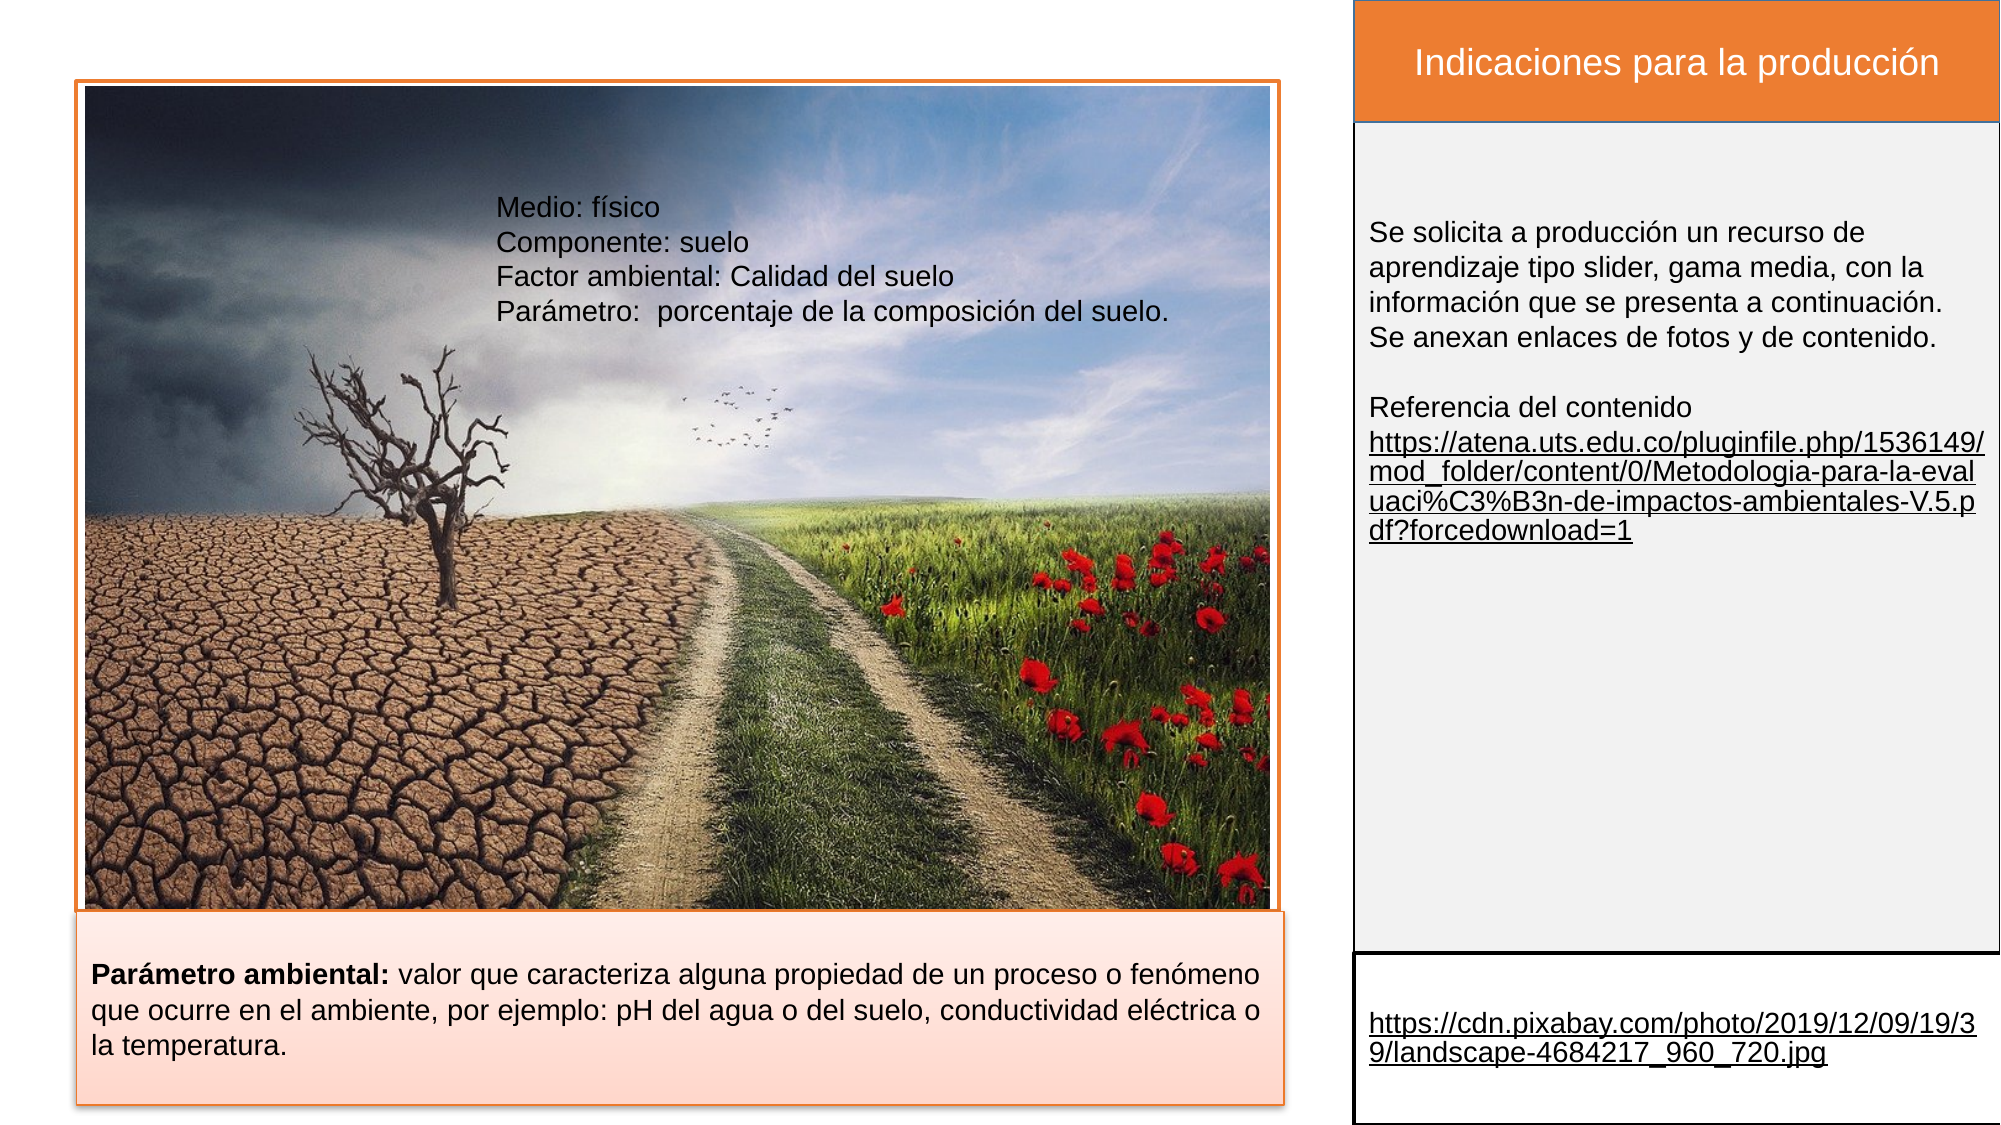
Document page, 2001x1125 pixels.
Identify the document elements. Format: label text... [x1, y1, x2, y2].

text_box Indicaciones para la producción [1353, 0, 2000, 122]
text_box Parámetro ambiental: valor que caracteriza alguna propiedad de un proceso o fenómeno que ocurre en el ambiente, por ejemplo: pH del agua o del suelo, conductividad eléctrica o la temperatura. [76, 911, 1285, 1106]
text_box [1353, 122, 2000, 206]
text_box Se solicita a producción un recurso de aprendizaje tipo slider, gama media, con la información que se presenta a continuación. Se anexan enlaces de fotos y de contenido. Referencia del contenido https://atena.uts.edu.co/pluginfile.php/1536149/mod_folder/content/0/Metodologia-para-la-evaluaci%C3%B3n-de-impactos-ambientales-V.5.pdf?forcedownload=1 [1353, 206, 2000, 701]
text_box https://cdn.pixabay.com/photo/2019/12/09/19/39/landscape-4684217_960_720.jpg [1352, 951, 2000, 1125]
text_box [1353, 701, 2000, 951]
text_box [74, 79, 1281, 910]
picture [84, 86, 1271, 910]
